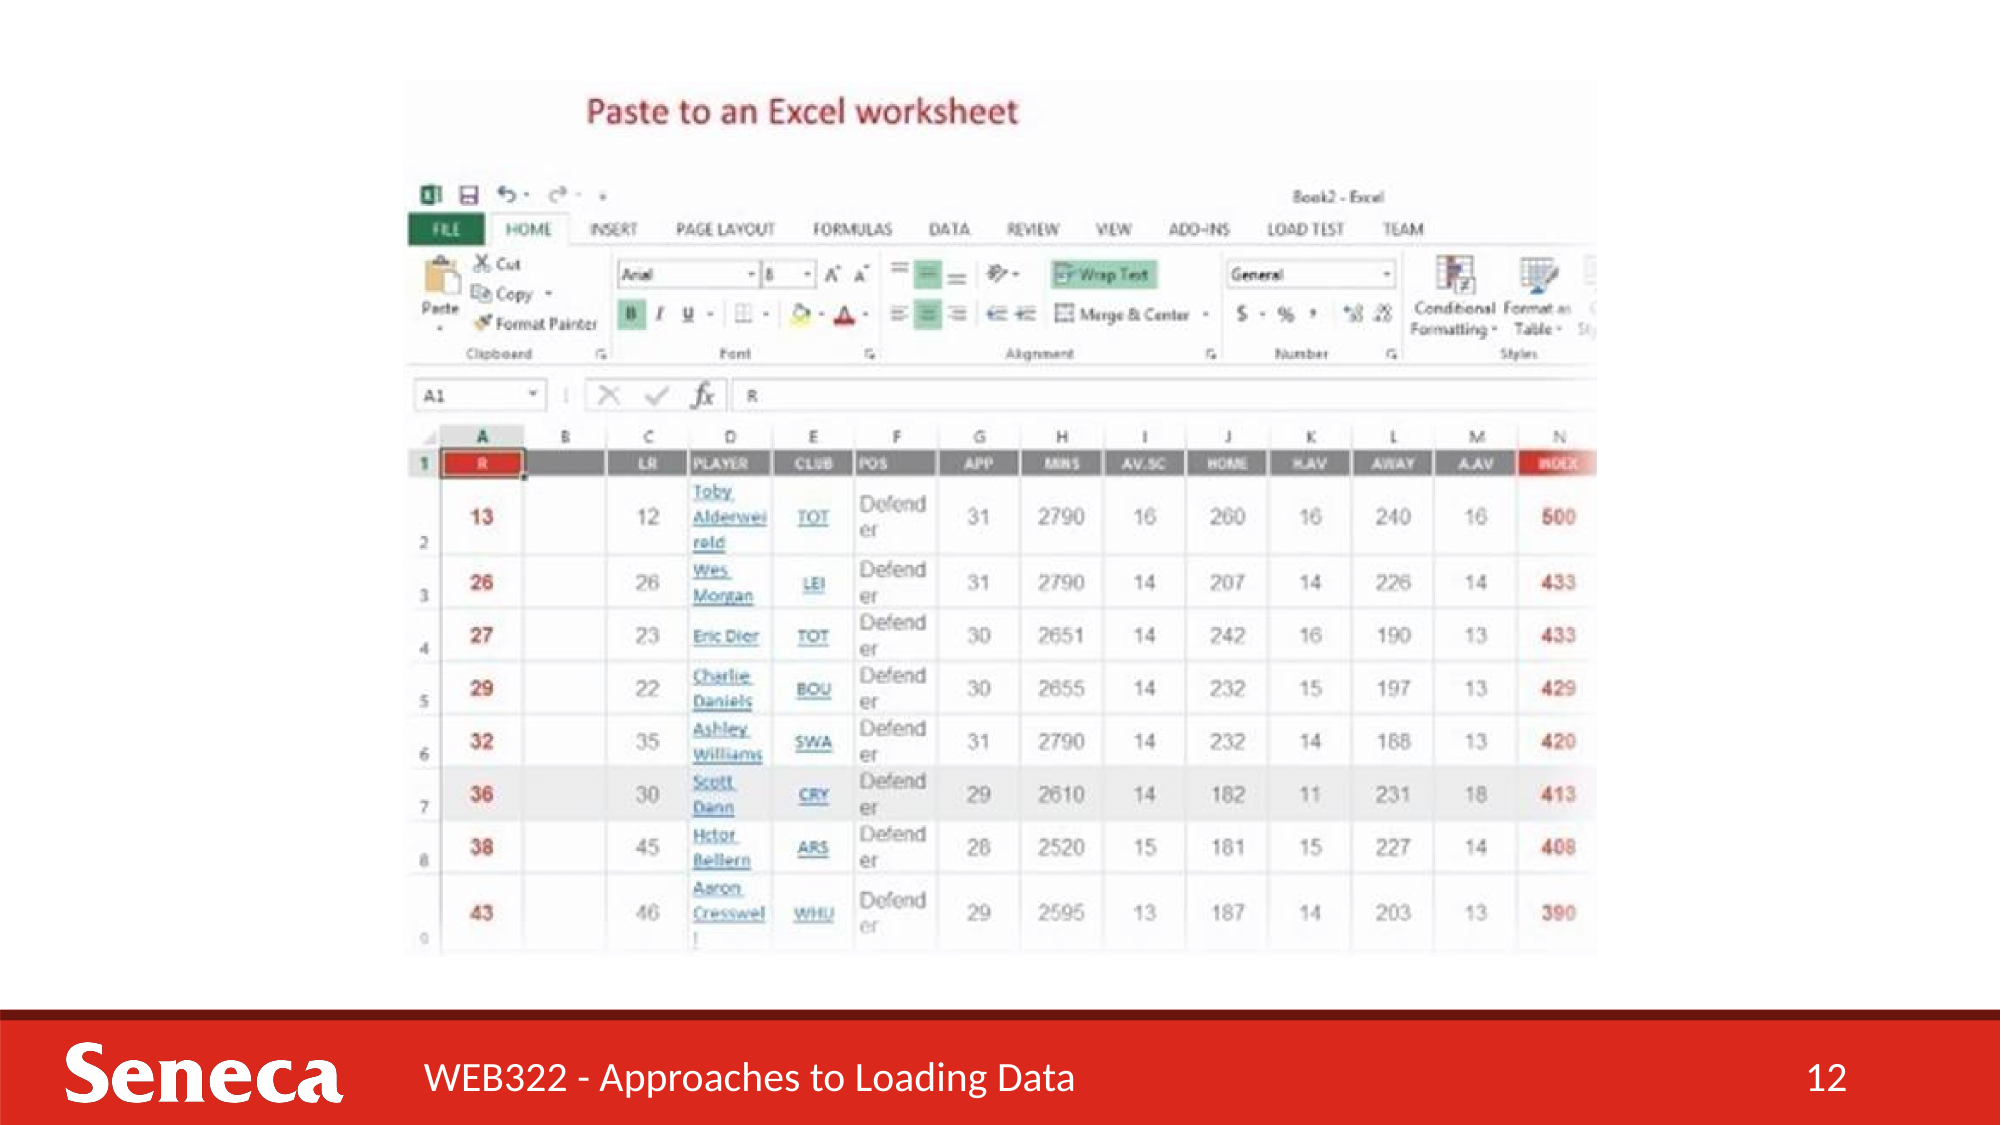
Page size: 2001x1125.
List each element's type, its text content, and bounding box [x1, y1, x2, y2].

slide_number 12 [1717, 1042, 1863, 1103]
picture [65, 1042, 344, 1103]
footer WEB322 - Approaches to Loading Data [409, 1042, 1641, 1103]
picture [403, 81, 1597, 957]
